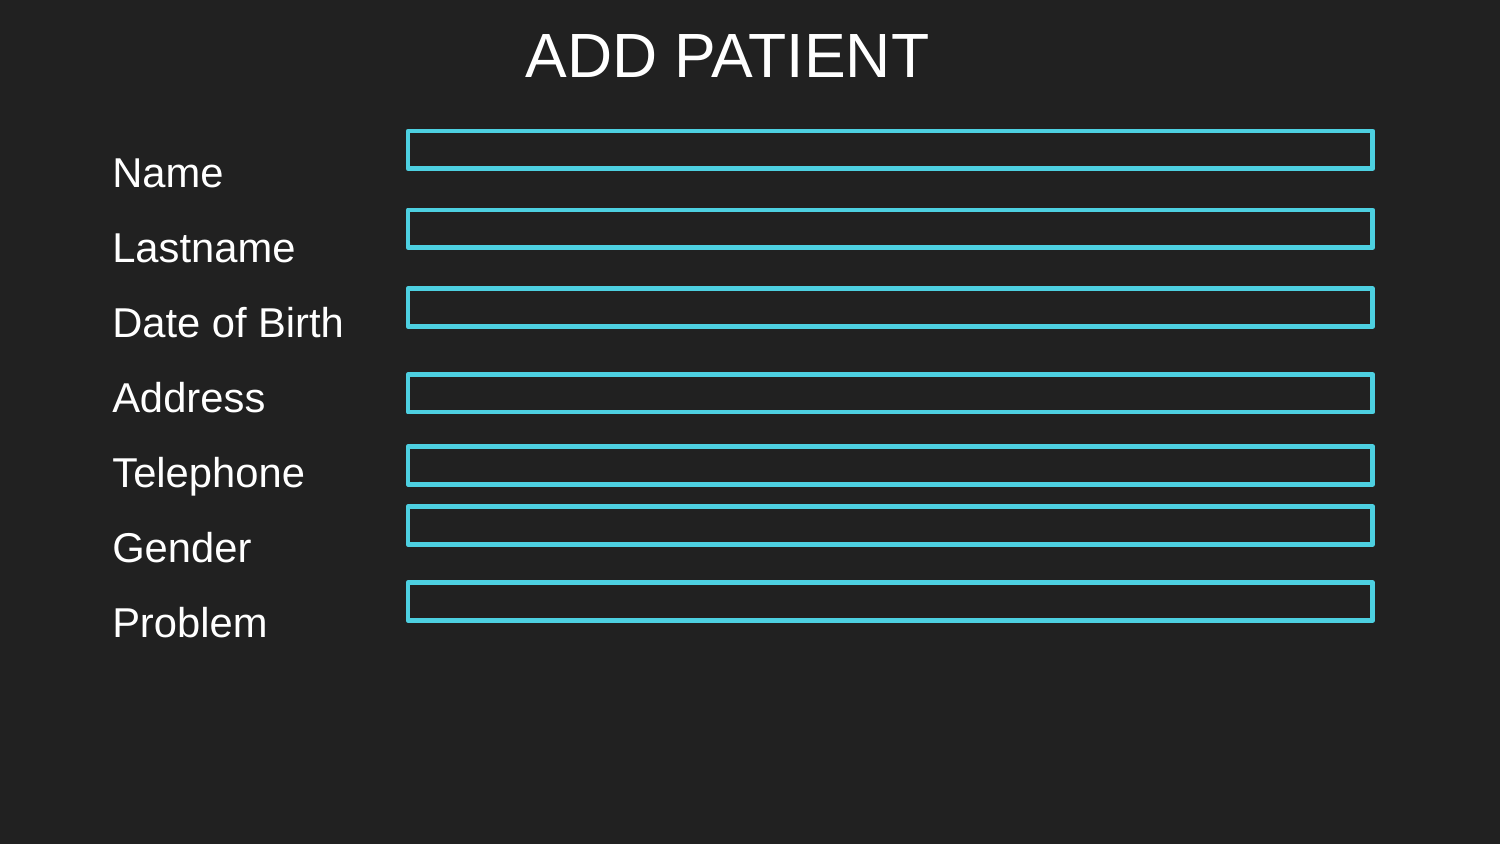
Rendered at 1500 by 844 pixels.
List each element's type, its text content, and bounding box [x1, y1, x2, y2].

text_box [408, 374, 1373, 413]
text_box Name Lastname Date of Birth Address Telephone Gender Problem [97, 106, 1382, 738]
text_box [408, 130, 1373, 169]
text_box [408, 506, 1373, 545]
text_box [408, 582, 1373, 621]
text_box [408, 446, 1373, 485]
text_box [408, 209, 1373, 248]
text_box ADD PATIENT [285, 0, 1500, 116]
text_box [408, 288, 1373, 327]
